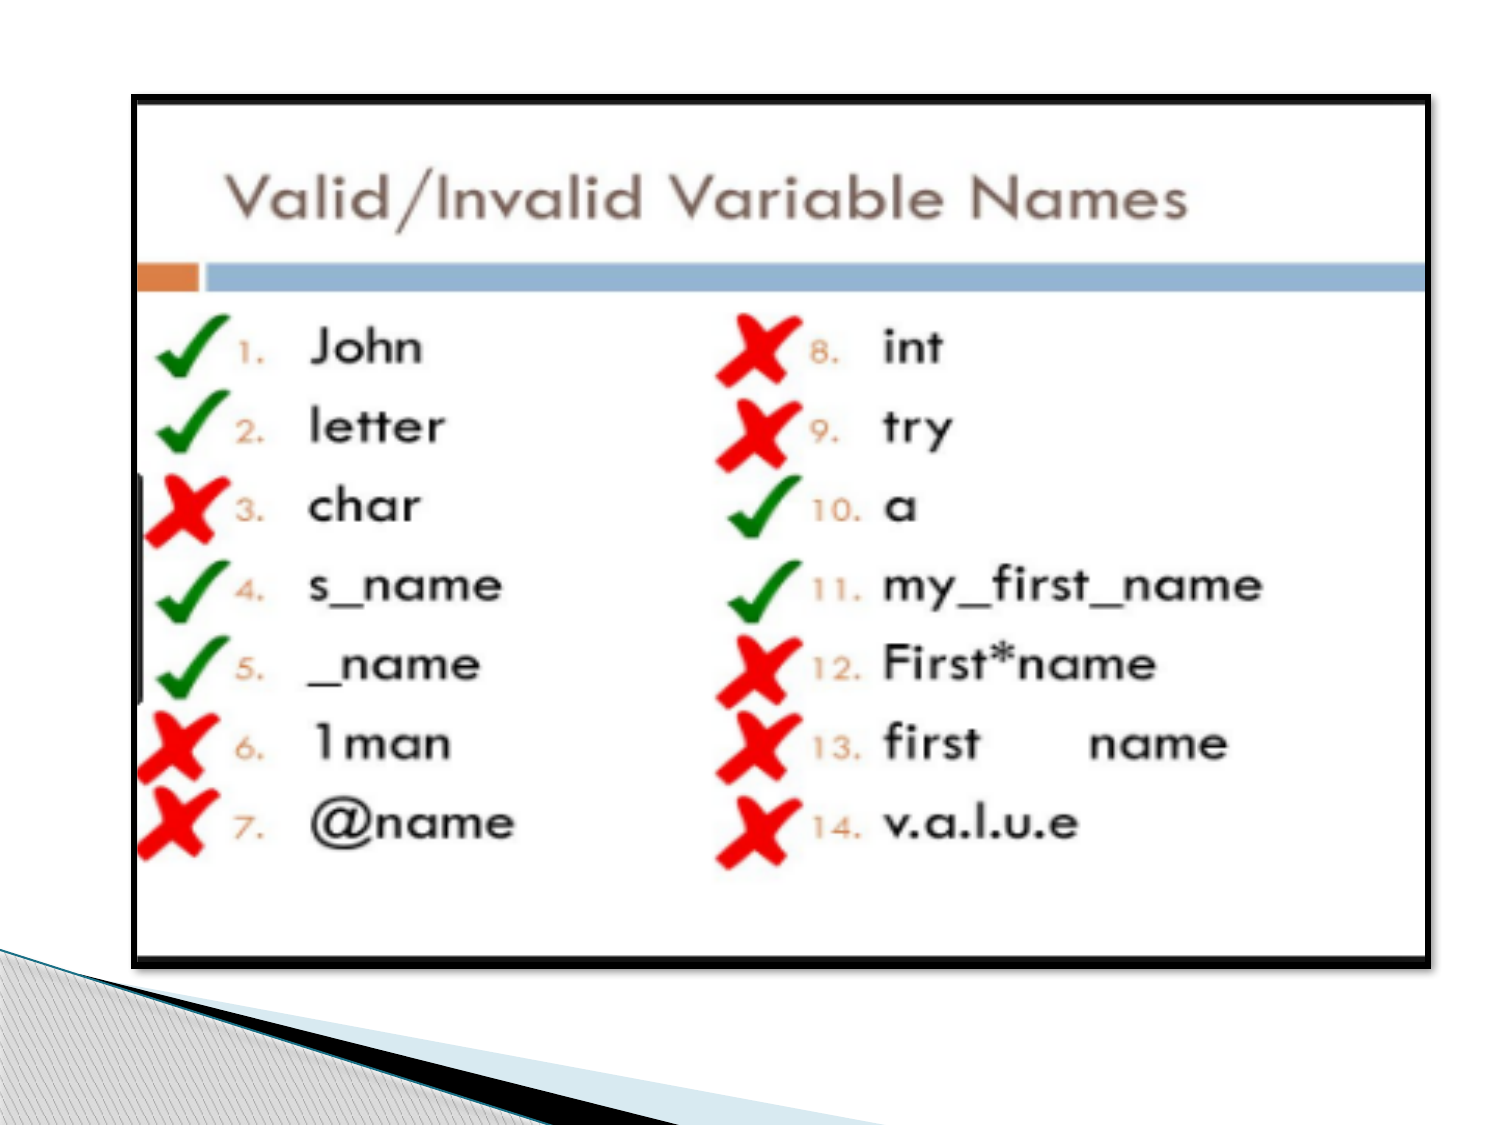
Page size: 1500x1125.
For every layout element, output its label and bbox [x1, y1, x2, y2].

list [137, 99, 1426, 963]
